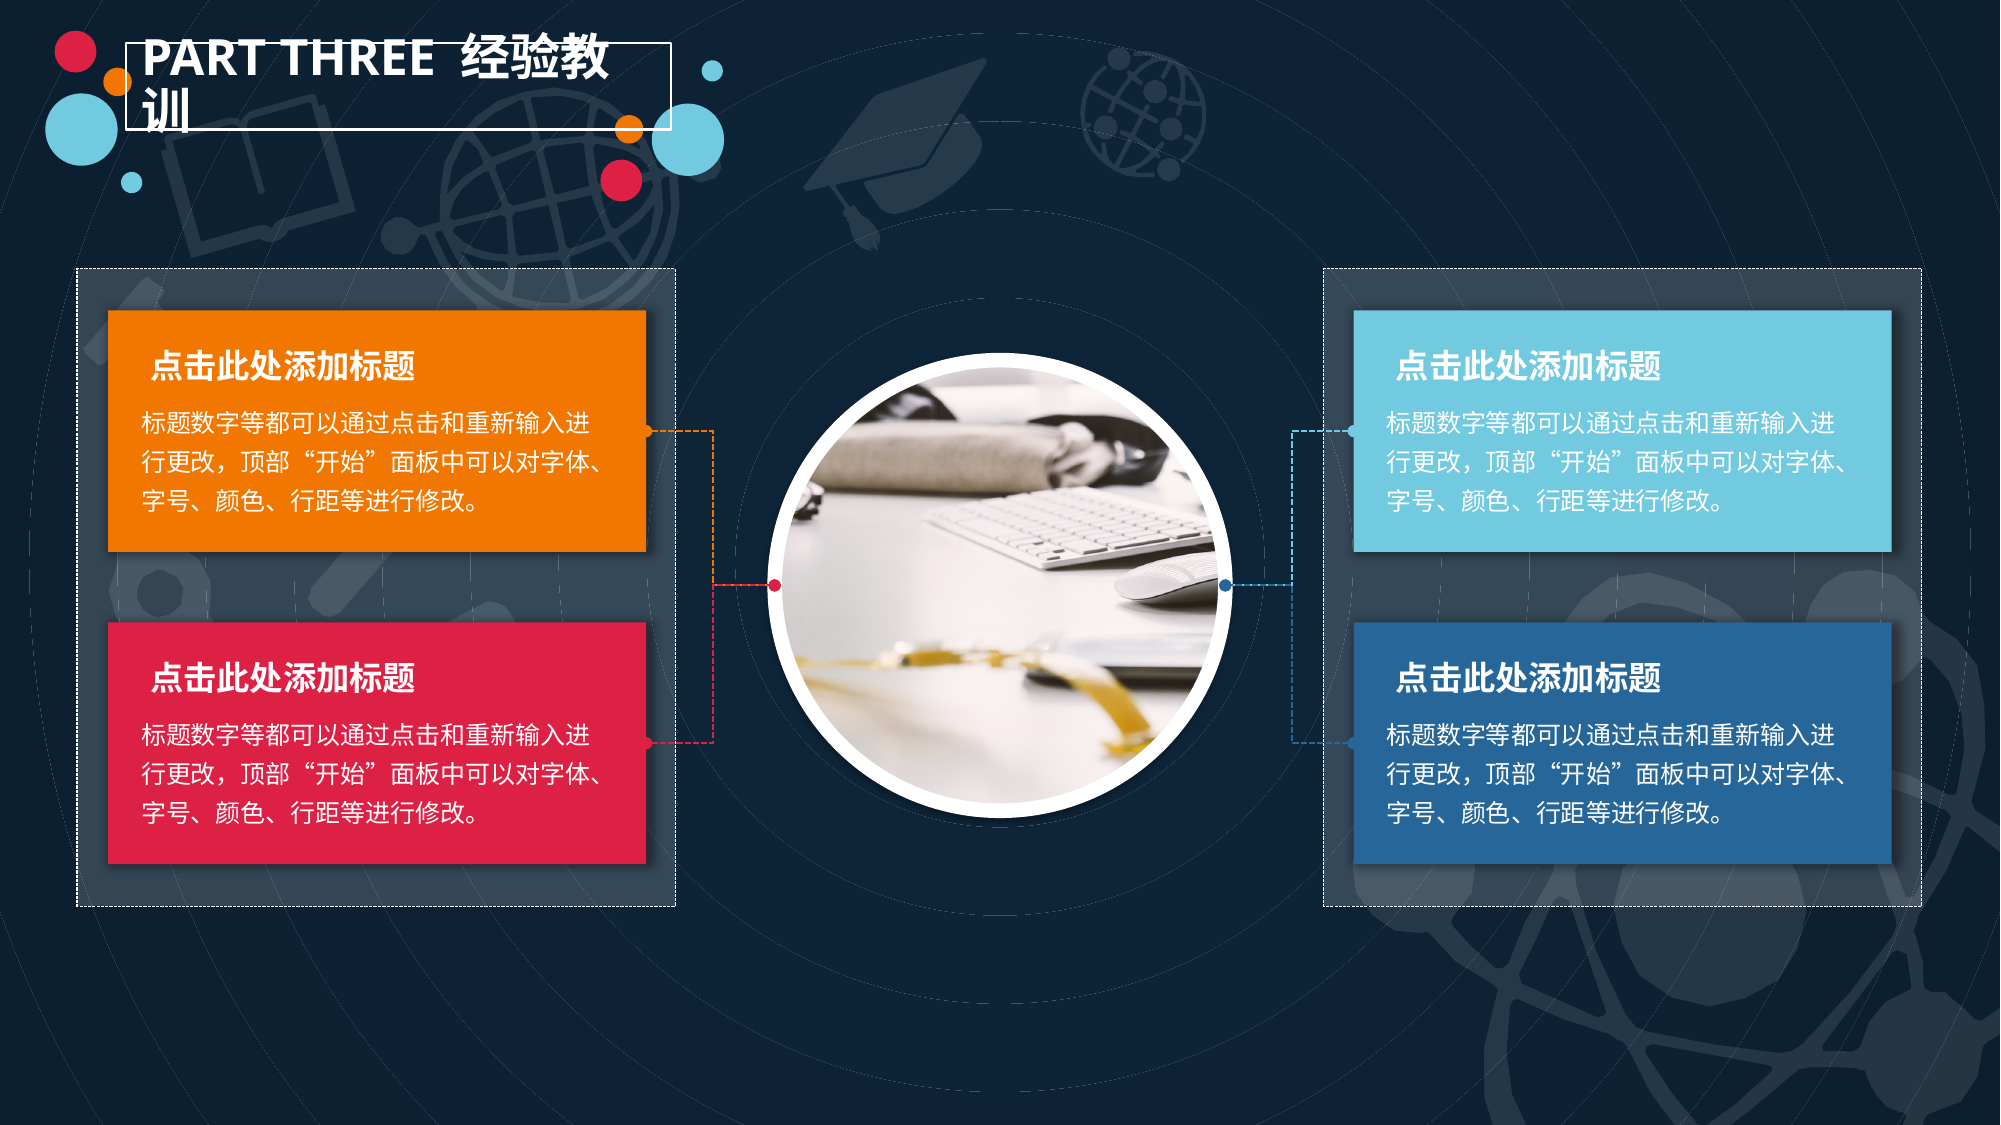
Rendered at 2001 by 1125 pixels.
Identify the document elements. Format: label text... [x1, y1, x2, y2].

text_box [646, 431, 775, 585]
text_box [646, 585, 775, 744]
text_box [108, 622, 647, 865]
text_box [76, 268, 676, 907]
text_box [1225, 585, 1354, 744]
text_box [1353, 310, 1892, 552]
picture [774, 360, 1226, 811]
list PART THREE 经验教训 [125, 42, 672, 131]
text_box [108, 310, 647, 552]
text_box [1322, 268, 1923, 907]
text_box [1353, 622, 1892, 865]
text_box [1225, 431, 1354, 585]
